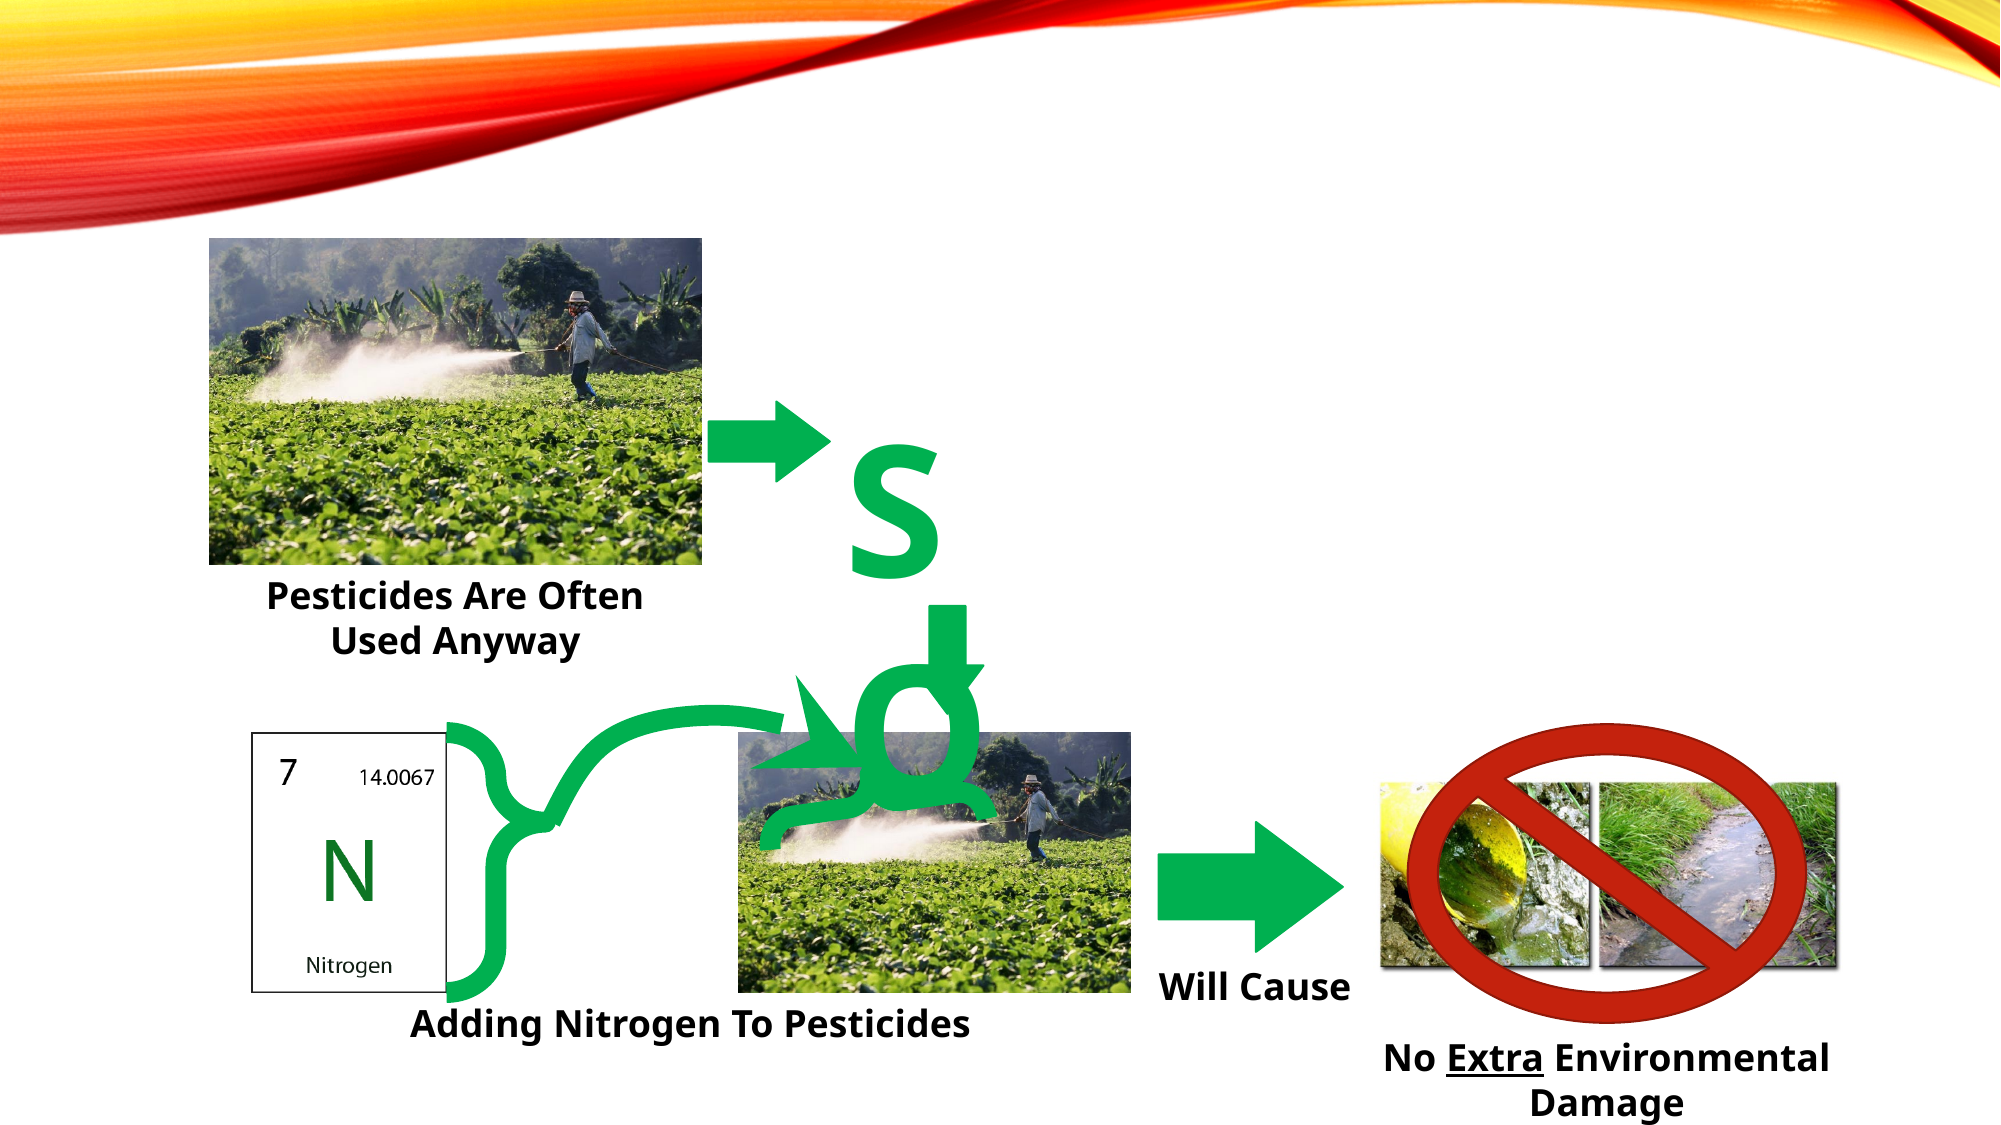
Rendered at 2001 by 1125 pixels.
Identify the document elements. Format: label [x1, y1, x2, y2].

text_box [209, 238, 1920, 1088]
picture [0, 0, 2000, 237]
